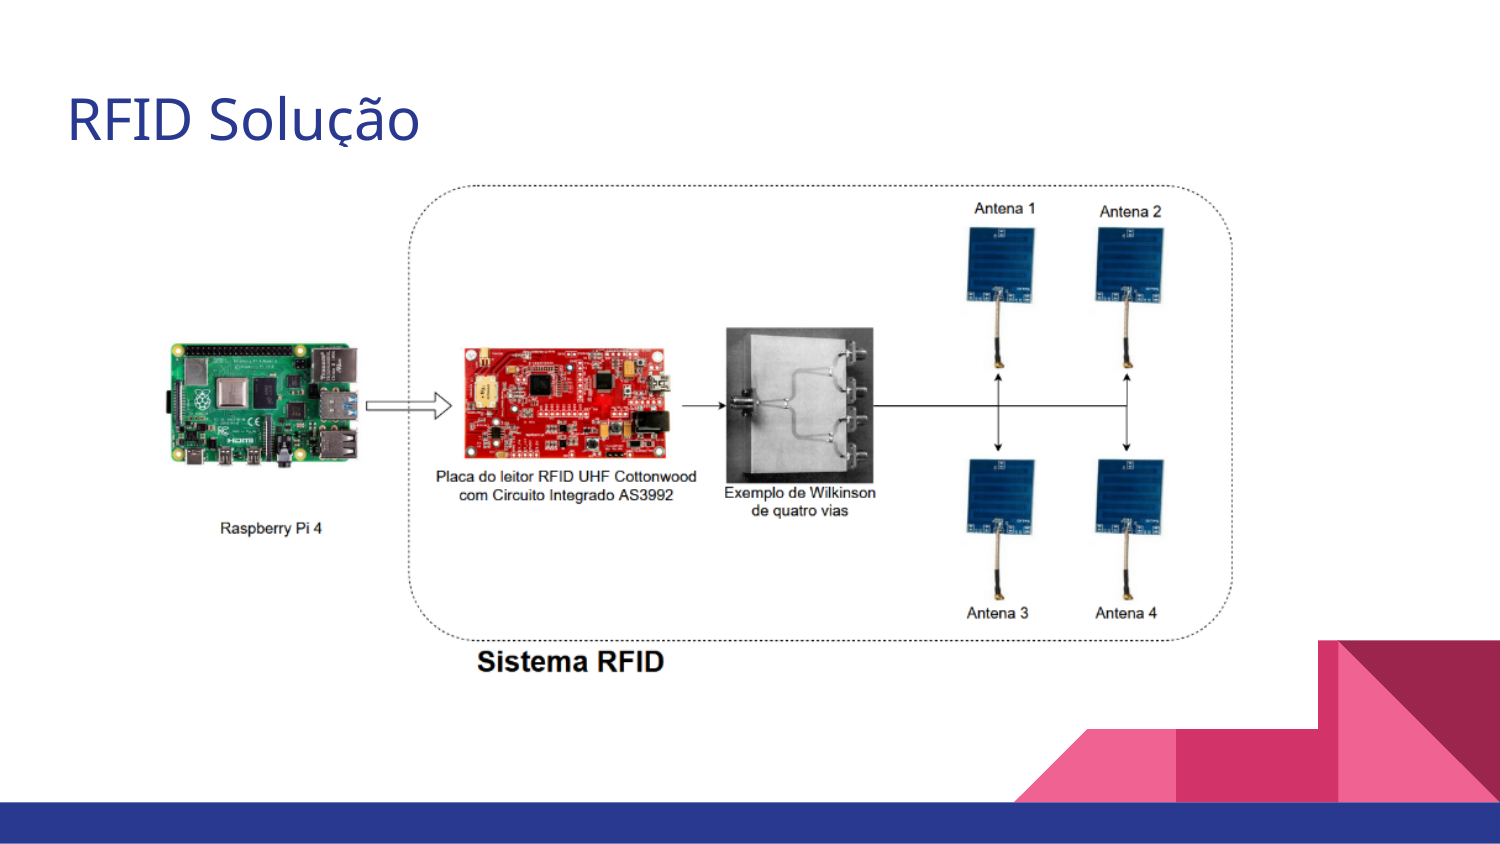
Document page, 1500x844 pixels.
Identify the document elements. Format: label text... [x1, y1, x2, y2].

title RFID Solução [51, 67, 1449, 167]
picture [103, 147, 1318, 729]
